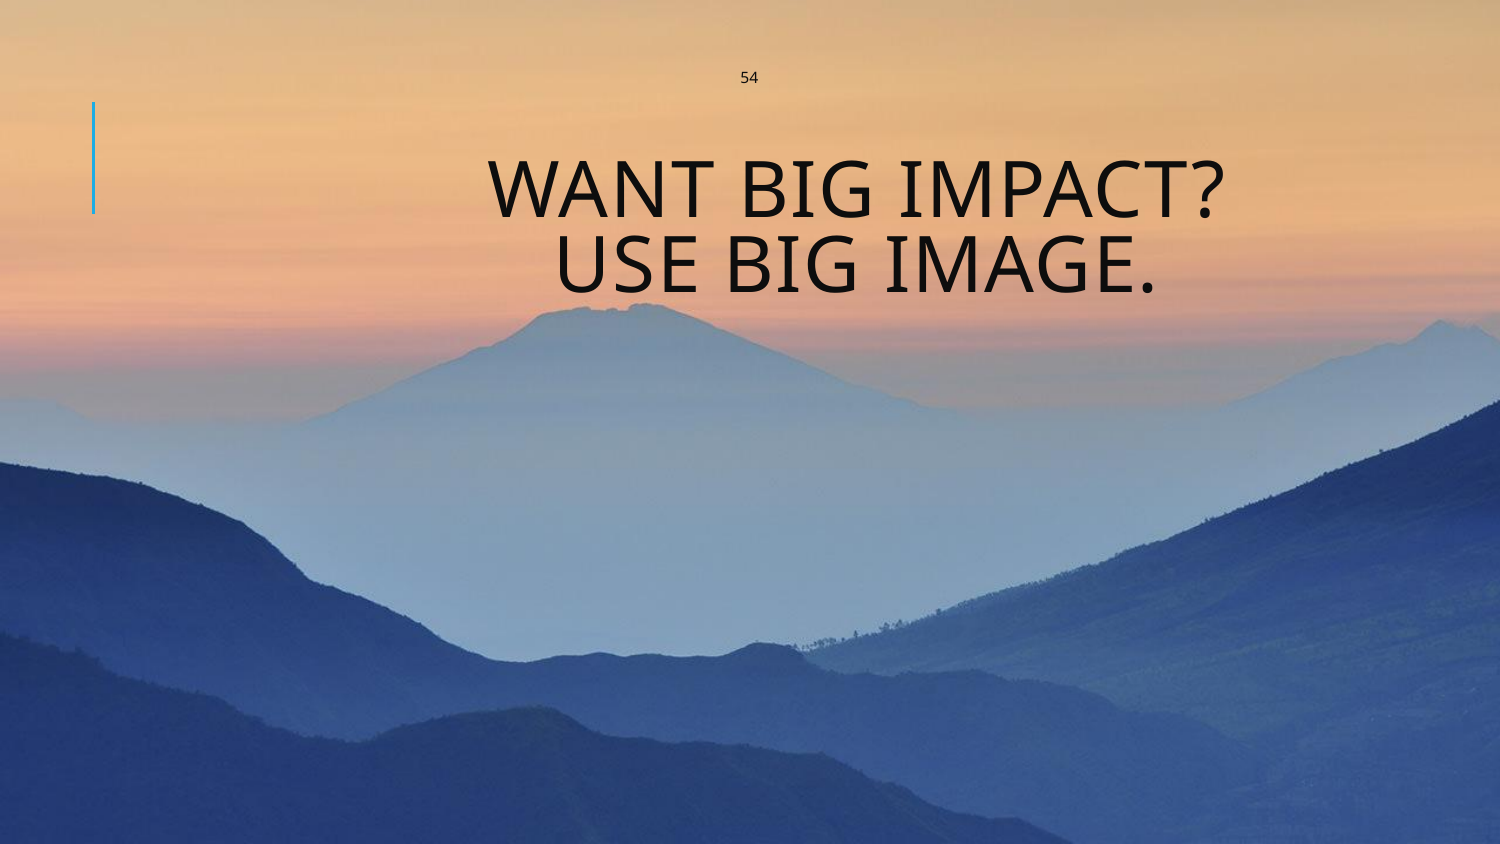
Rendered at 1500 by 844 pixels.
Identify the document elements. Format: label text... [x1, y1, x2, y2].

slide_number 54 [104, 0, 1395, 105]
title Want big impact? USE BIG IMAGE. [213, 142, 1500, 267]
picture [0, 0, 1500, 844]
